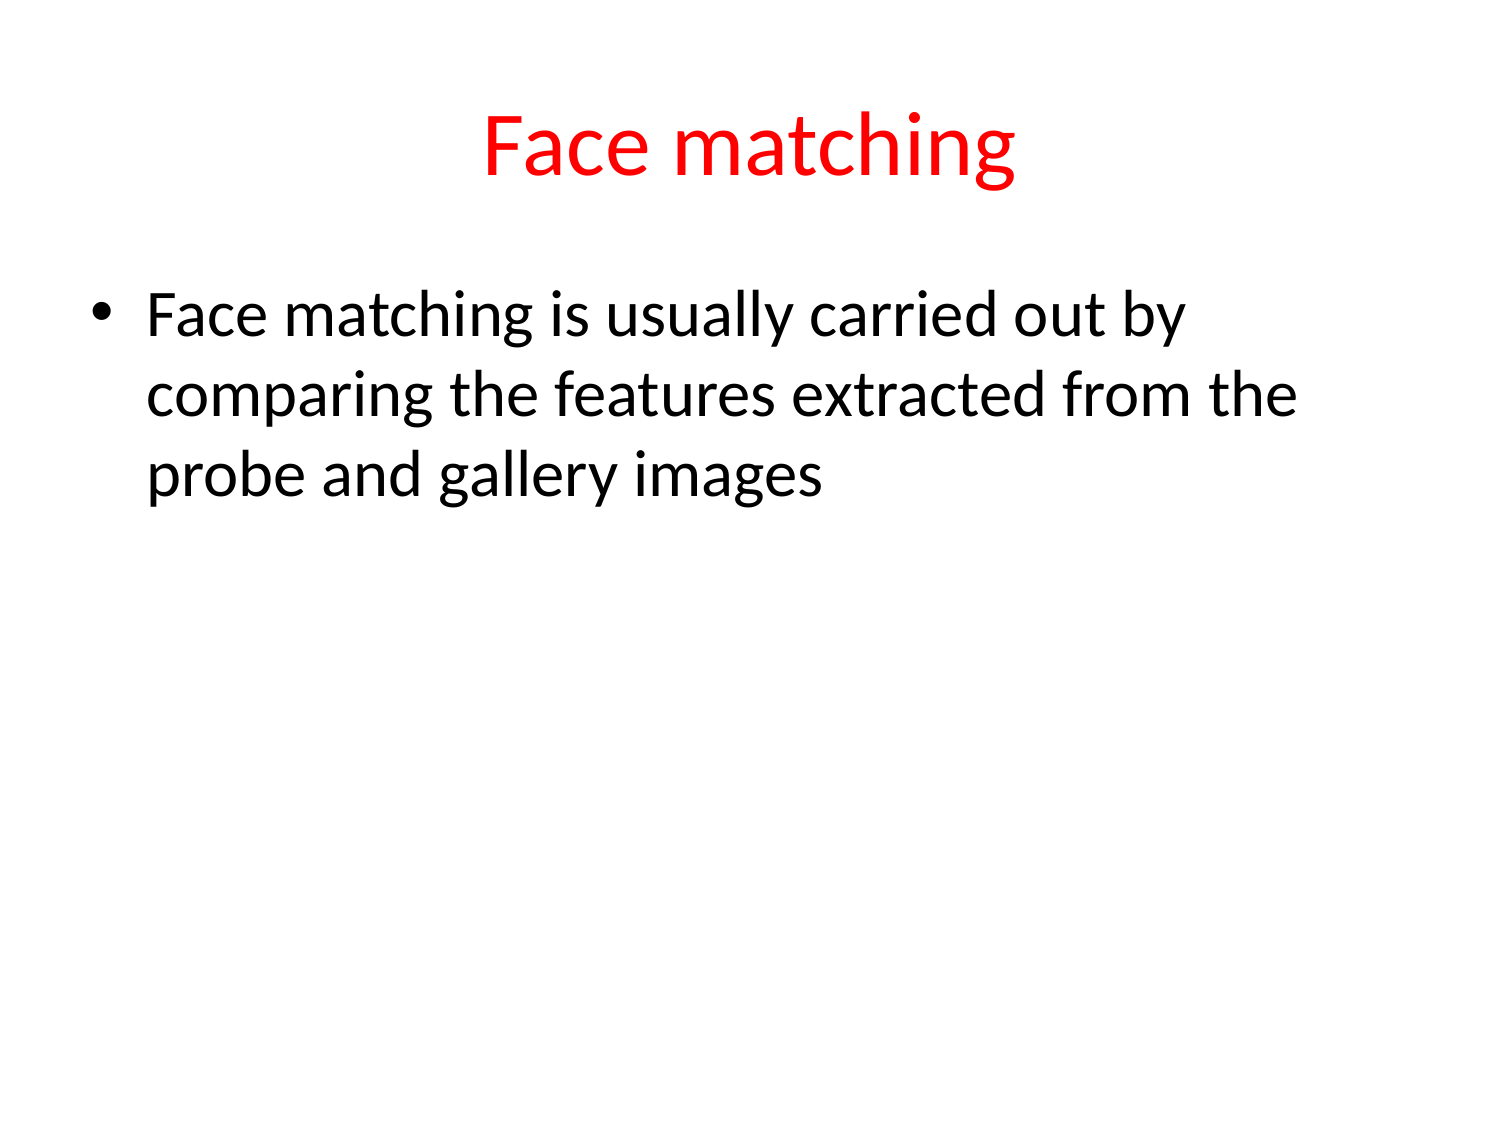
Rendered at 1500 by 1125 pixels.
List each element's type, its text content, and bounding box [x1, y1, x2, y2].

title Face matching [75, 45, 1425, 233]
list Face matching is usually carried out by comparing the features extracted from the probe and gallery images [75, 262, 1425, 1005]
